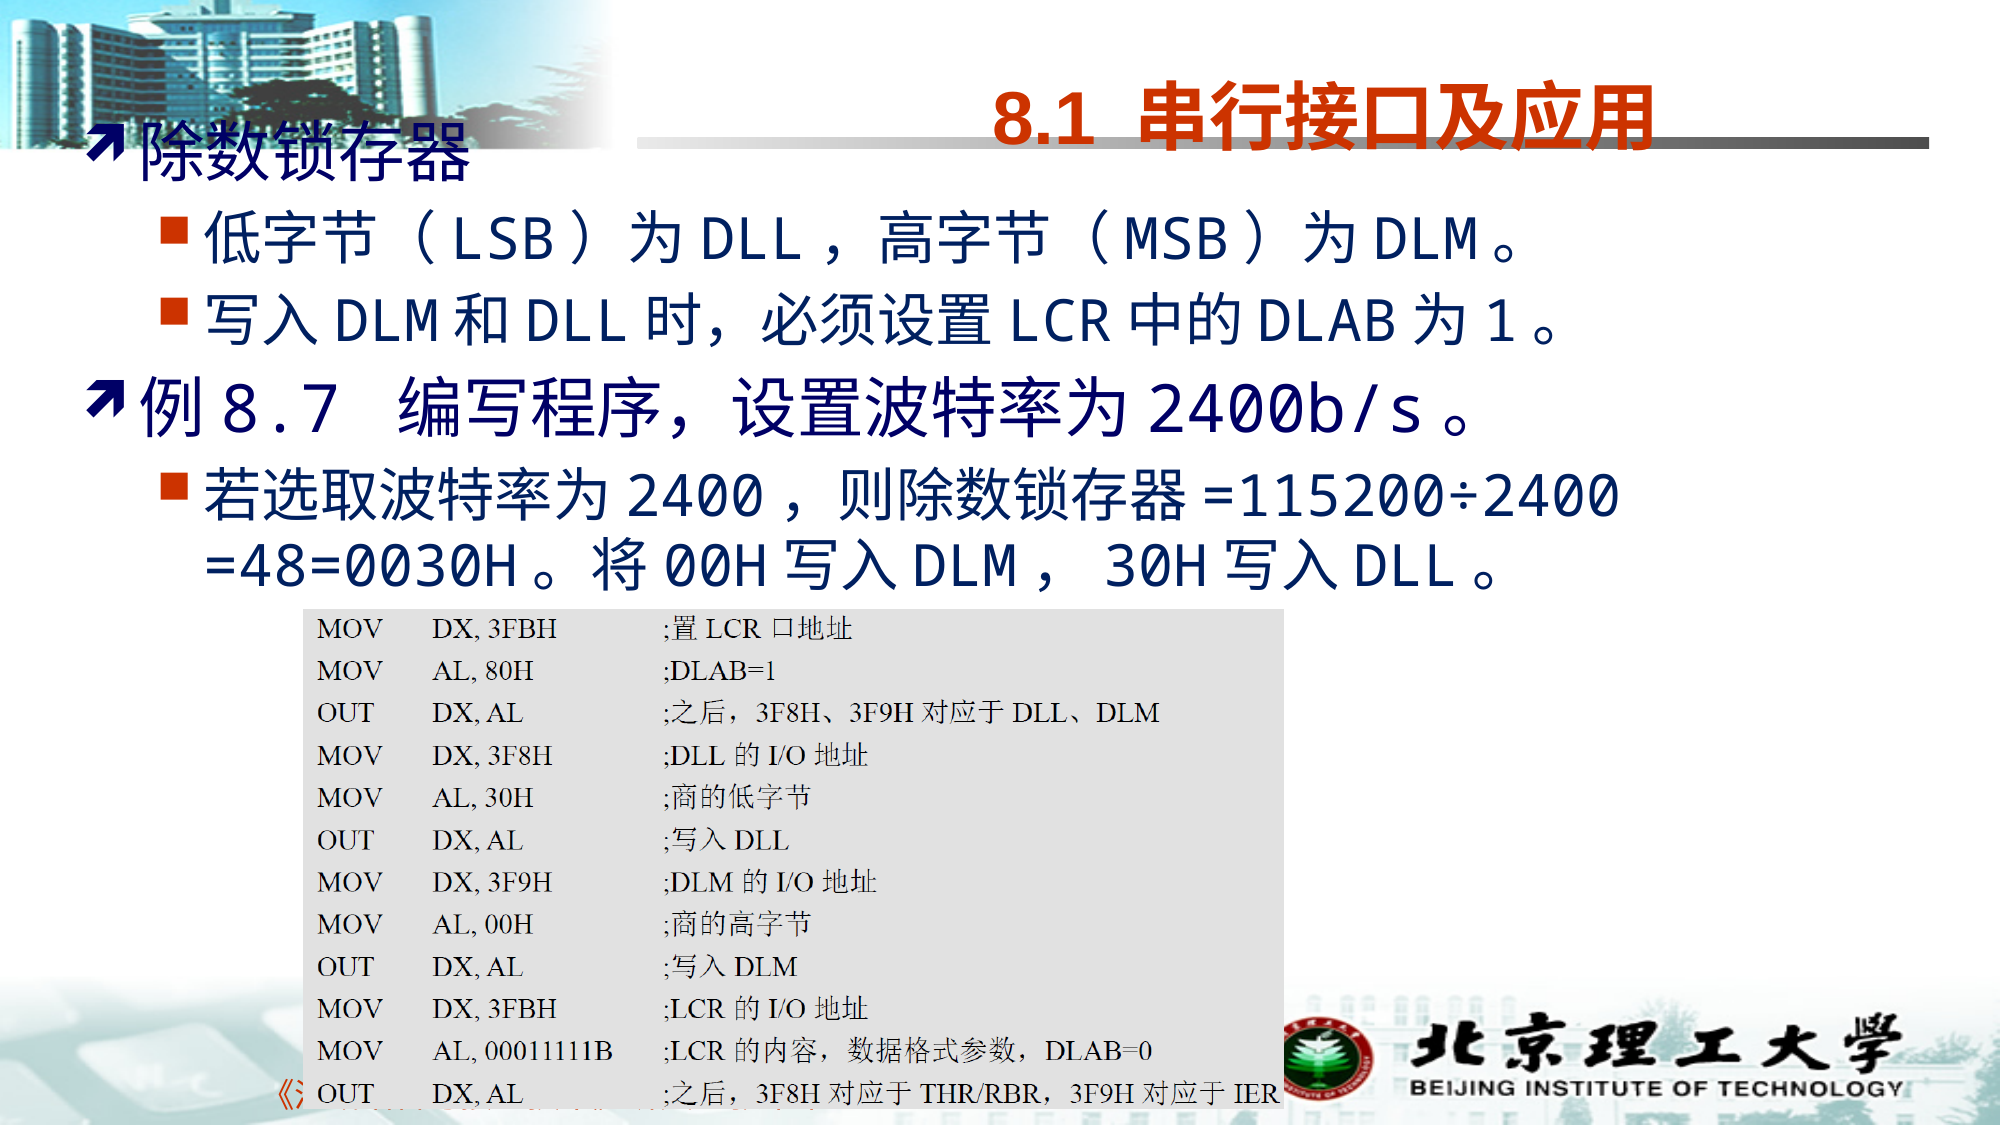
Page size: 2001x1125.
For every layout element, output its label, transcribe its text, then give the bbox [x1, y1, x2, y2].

picture [0, 0, 2000, 1125]
title 8.1 串行接口及应用 [409, 45, 1675, 101]
list 除数锁存器 低字节（LSB）为DLL，高字节（MSB）为DLM。 写入DLM和DLL时，必须设置LCR中的DLAB为1。 例8.7 编写程序，设置波特率为2400b/s。 若选取波特率为2400，则除数锁存器=115200÷2400 =48=0030H。将00H写入DLM，30H写入DLL。 [66, 101, 1934, 941]
